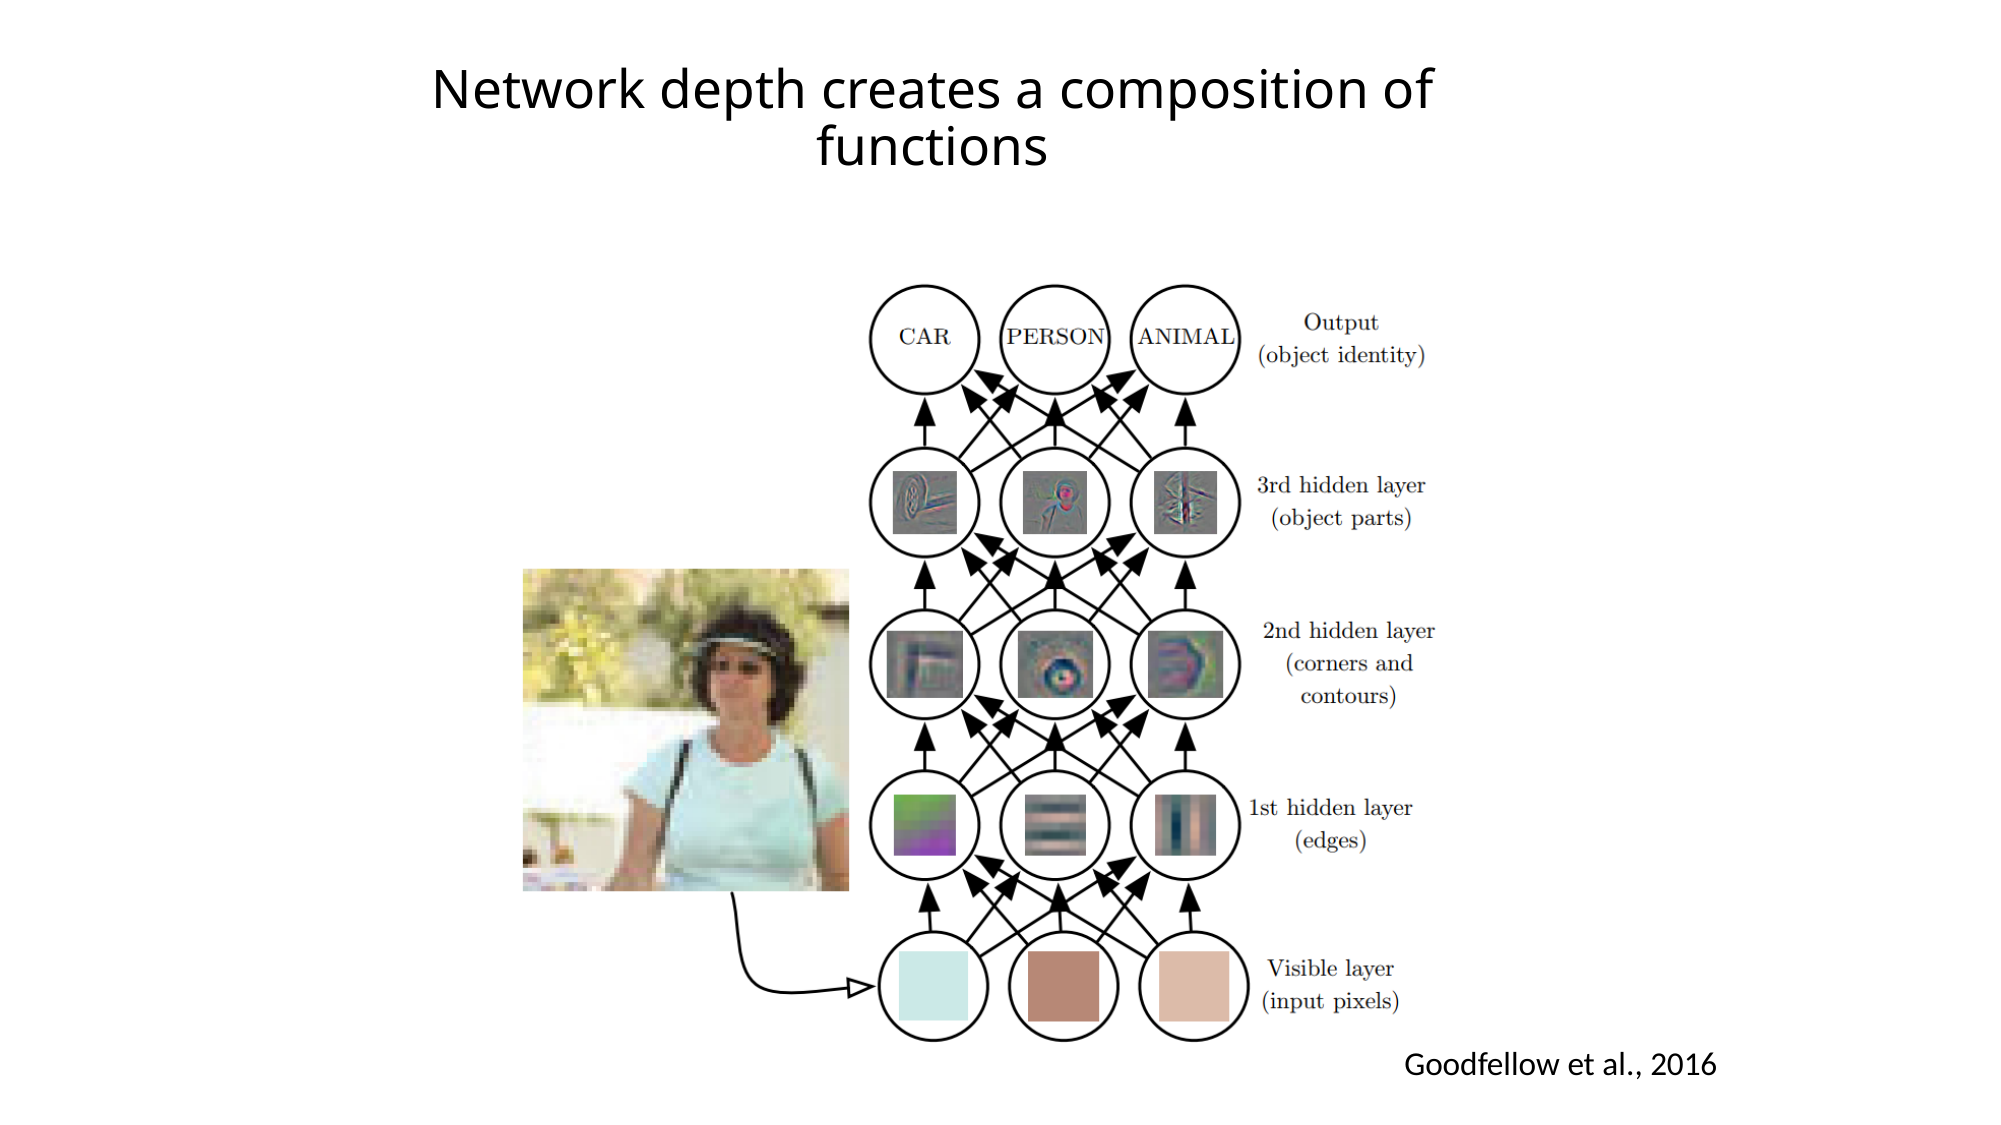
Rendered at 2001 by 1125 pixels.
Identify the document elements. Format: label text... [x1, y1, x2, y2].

title Network depth creates a composition of functions [311, 54, 1554, 186]
text_box Goodfellow et al., 2016 [1389, 1034, 1750, 1090]
picture [500, 280, 1450, 1071]
